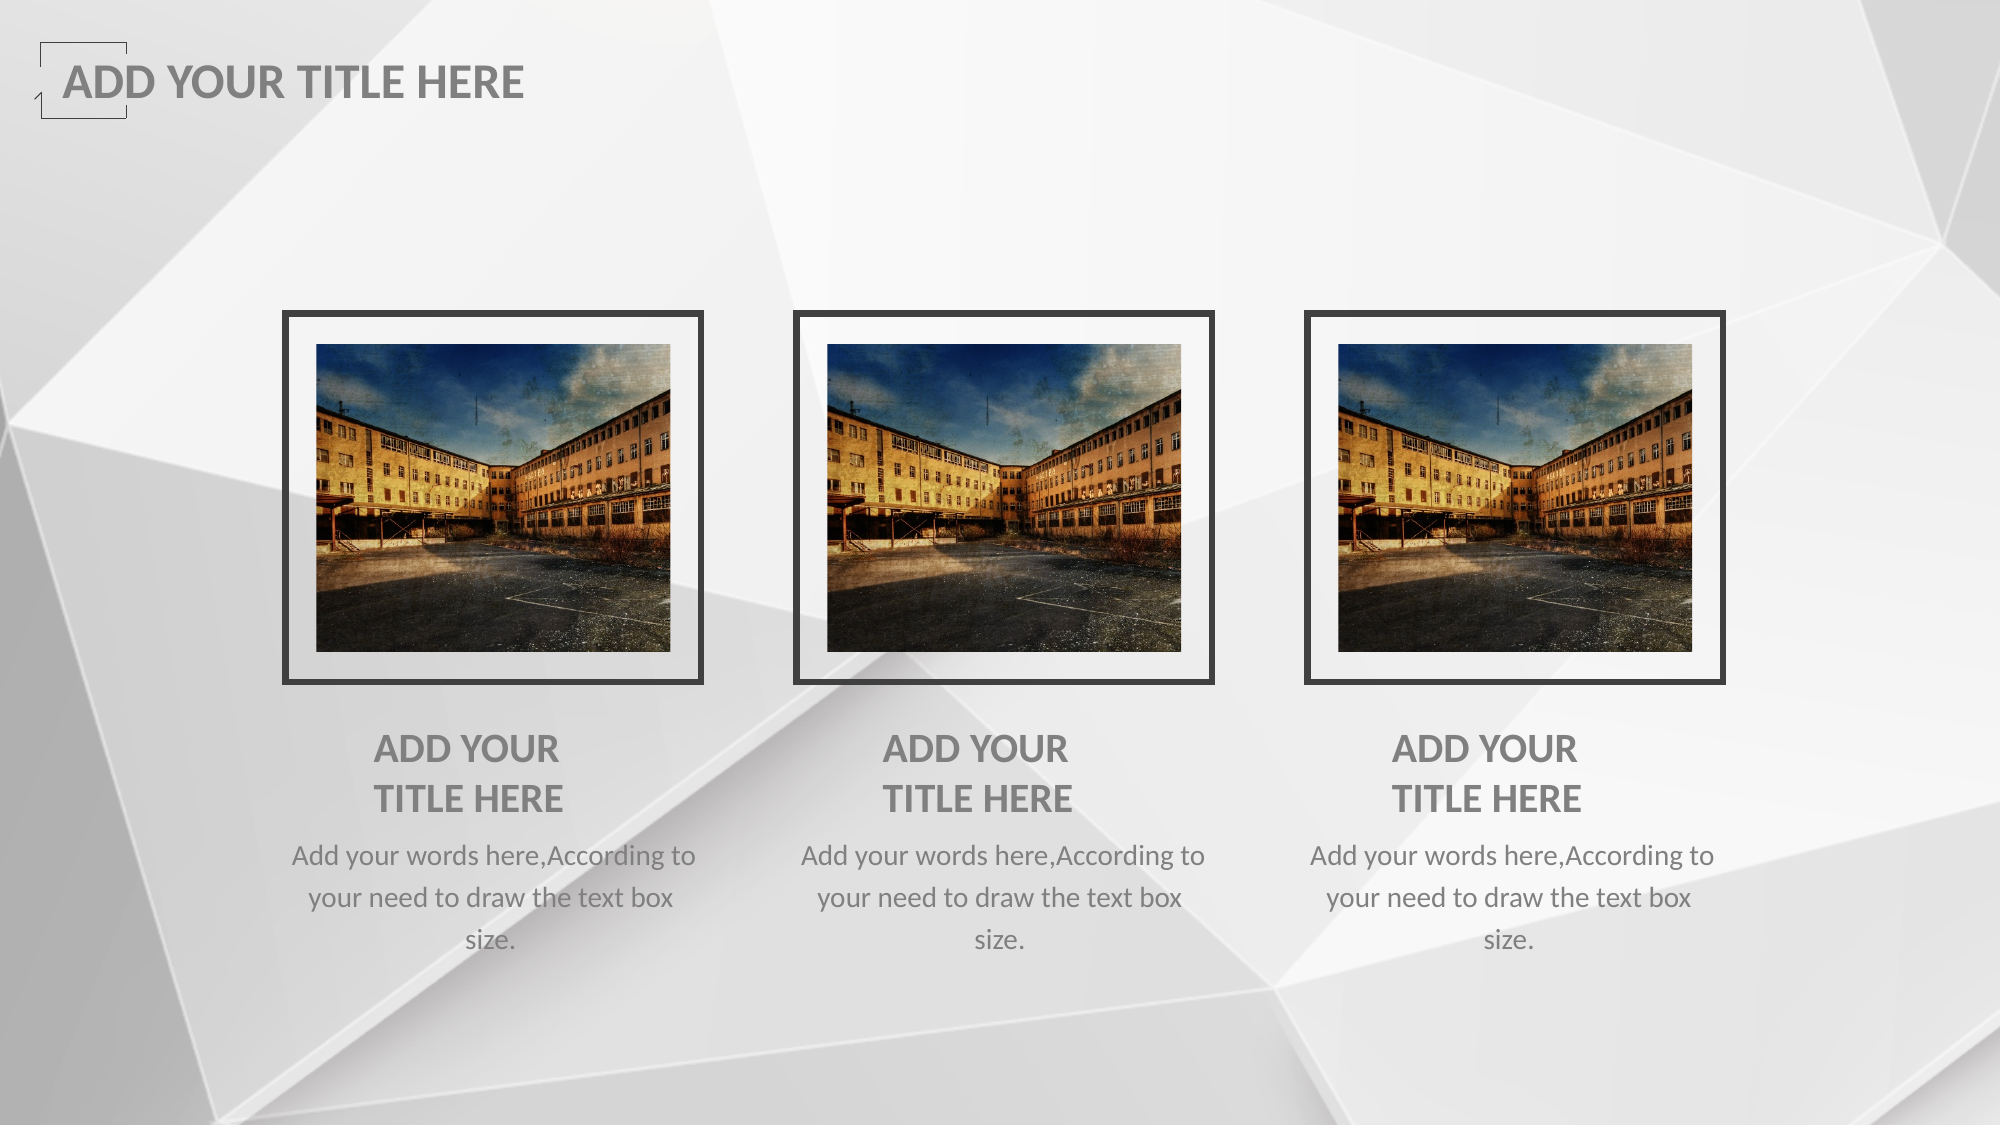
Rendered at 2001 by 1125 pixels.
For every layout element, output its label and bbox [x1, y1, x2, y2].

picture [0, 0, 2000, 1125]
text_box [34, 42, 127, 119]
